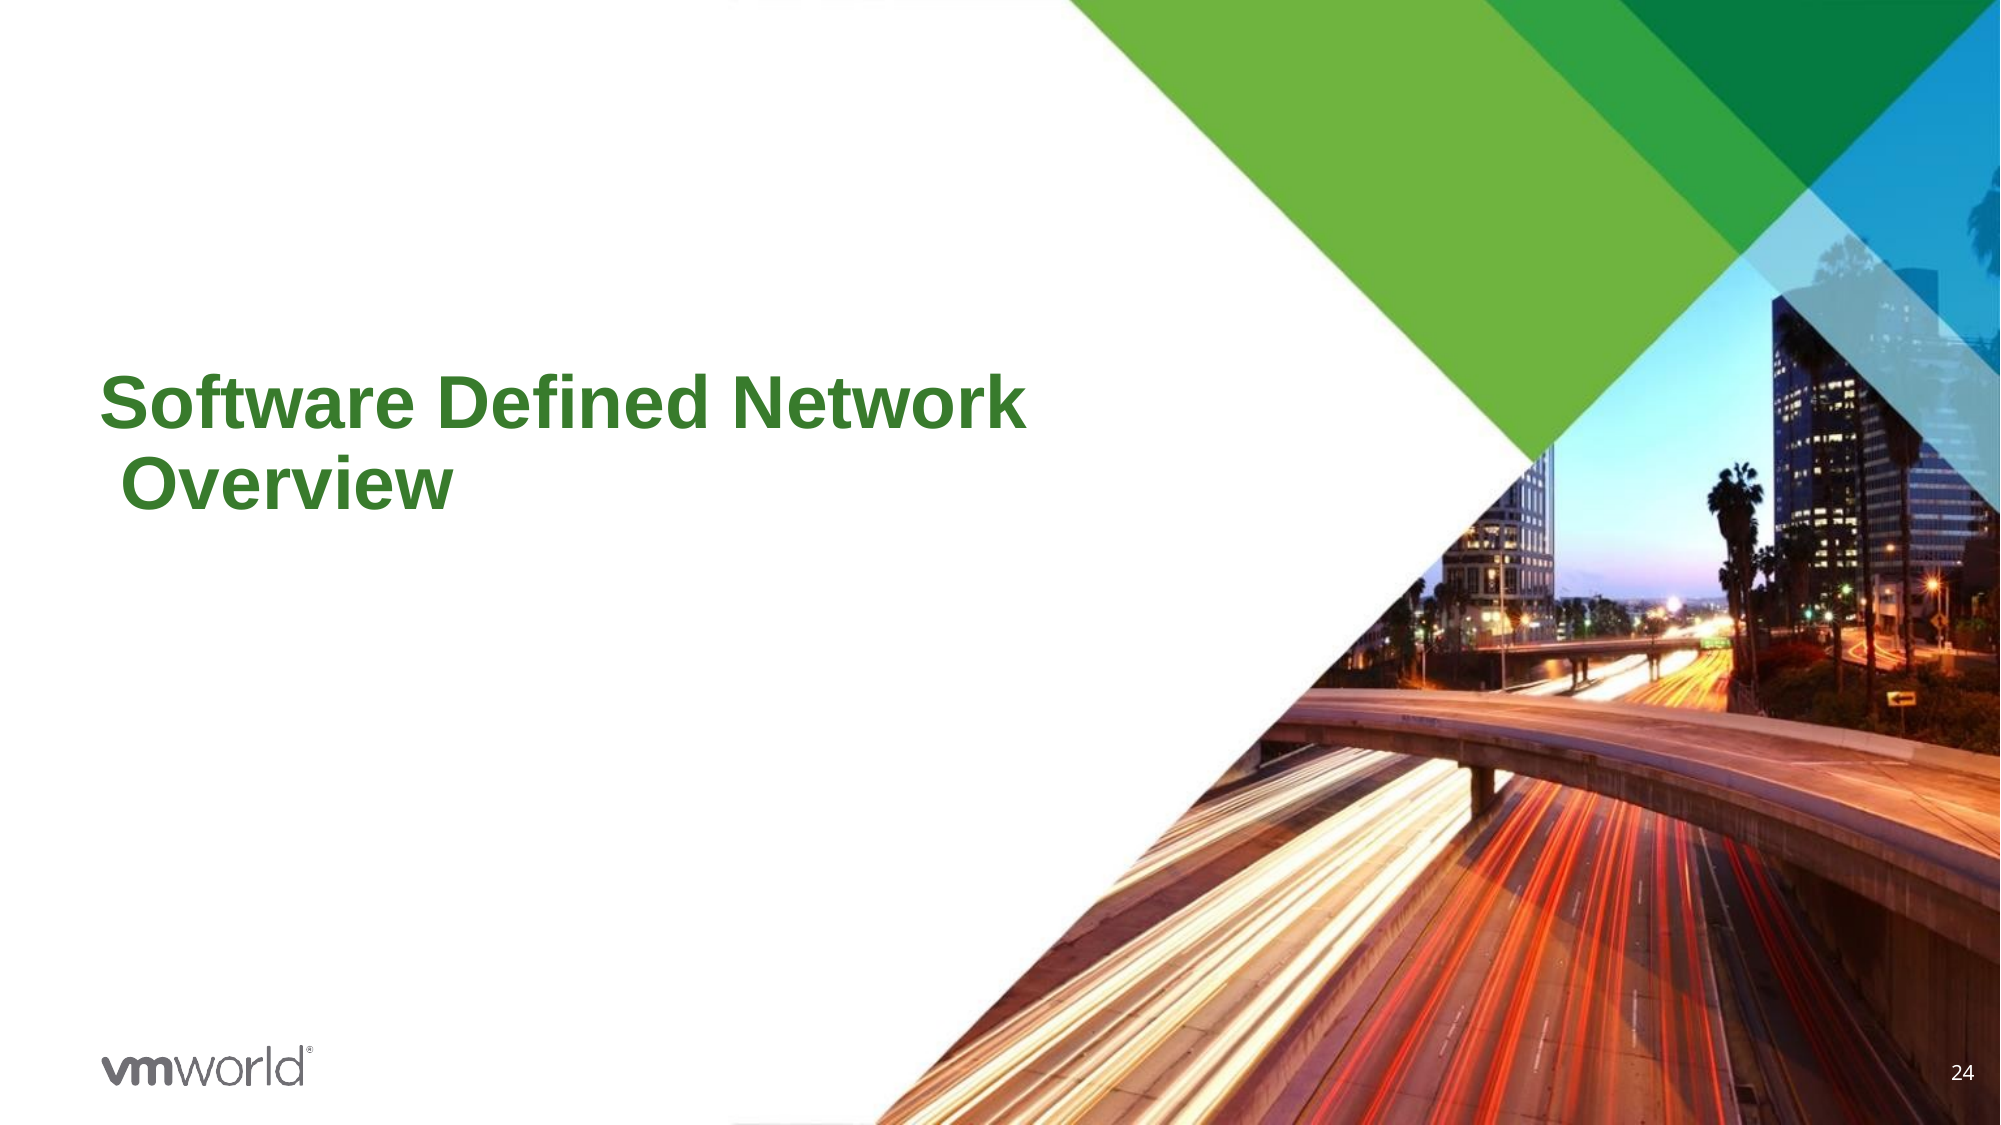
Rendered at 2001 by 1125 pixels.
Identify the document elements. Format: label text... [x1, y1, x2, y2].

picture [728, 0, 2000, 1125]
picture [174, 1056, 243, 1086]
title Software Defined Network Overview [97, 350, 1032, 551]
picture [275, 1045, 303, 1086]
text_box 24 [1949, 1059, 1977, 1085]
picture [246, 1057, 263, 1086]
